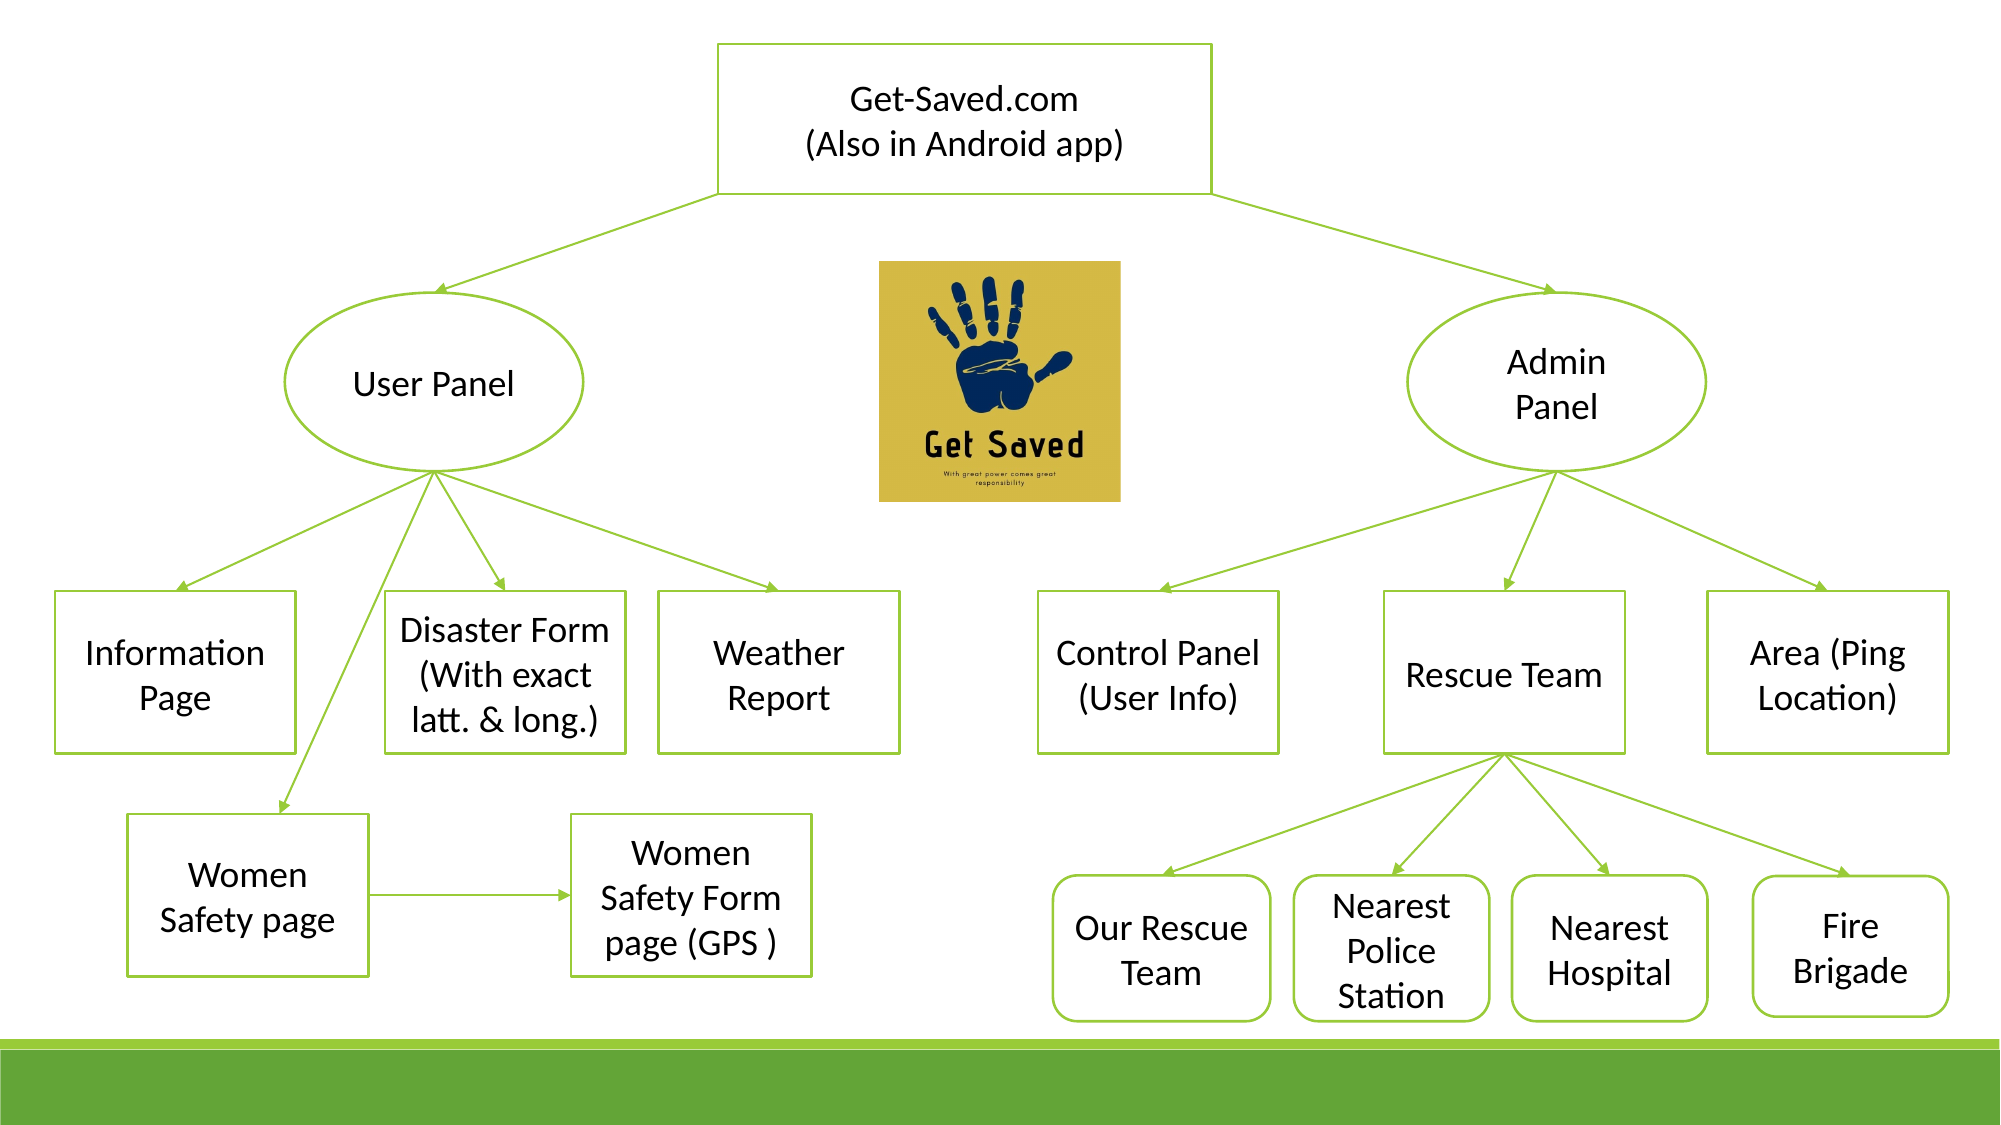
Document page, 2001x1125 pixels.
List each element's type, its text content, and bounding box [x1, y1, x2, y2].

text_box Control Panel (User Info) [1037, 590, 1280, 755]
text_box Admin Panel [1406, 291, 1708, 467]
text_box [1504, 753, 1852, 877]
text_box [1556, 470, 1829, 592]
text_box Get-Saved.com (Also in Android app) [717, 43, 1213, 195]
picture [879, 261, 1121, 503]
text_box Weather Report [657, 590, 901, 755]
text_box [433, 193, 719, 293]
text_box Disaster Form (With exact latt. & long.) [444, 600, 627, 755]
text_box Women Safety Form page (GPS ) [570, 813, 813, 978]
text_box Our Rescue Team [1051, 874, 1272, 1023]
text_box Nearest Hospital [1510, 886, 1709, 1023]
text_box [279, 470, 435, 815]
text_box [1210, 193, 1558, 293]
text_box Fire Brigade [1751, 874, 1950, 1018]
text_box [1157, 470, 1503, 592]
text_box User Panel [283, 291, 585, 467]
text_box Area (Ping Location) [1706, 590, 1950, 755]
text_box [174, 470, 278, 592]
text_box Rescue Team [1383, 600, 1626, 750]
text_box Nearest Police Station [1292, 885, 1491, 1023]
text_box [1391, 753, 1502, 876]
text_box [441, 470, 780, 592]
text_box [1161, 753, 1390, 876]
text_box Women Safety page [126, 813, 370, 978]
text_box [1504, 470, 1555, 592]
text_box Information Page [54, 590, 276, 755]
